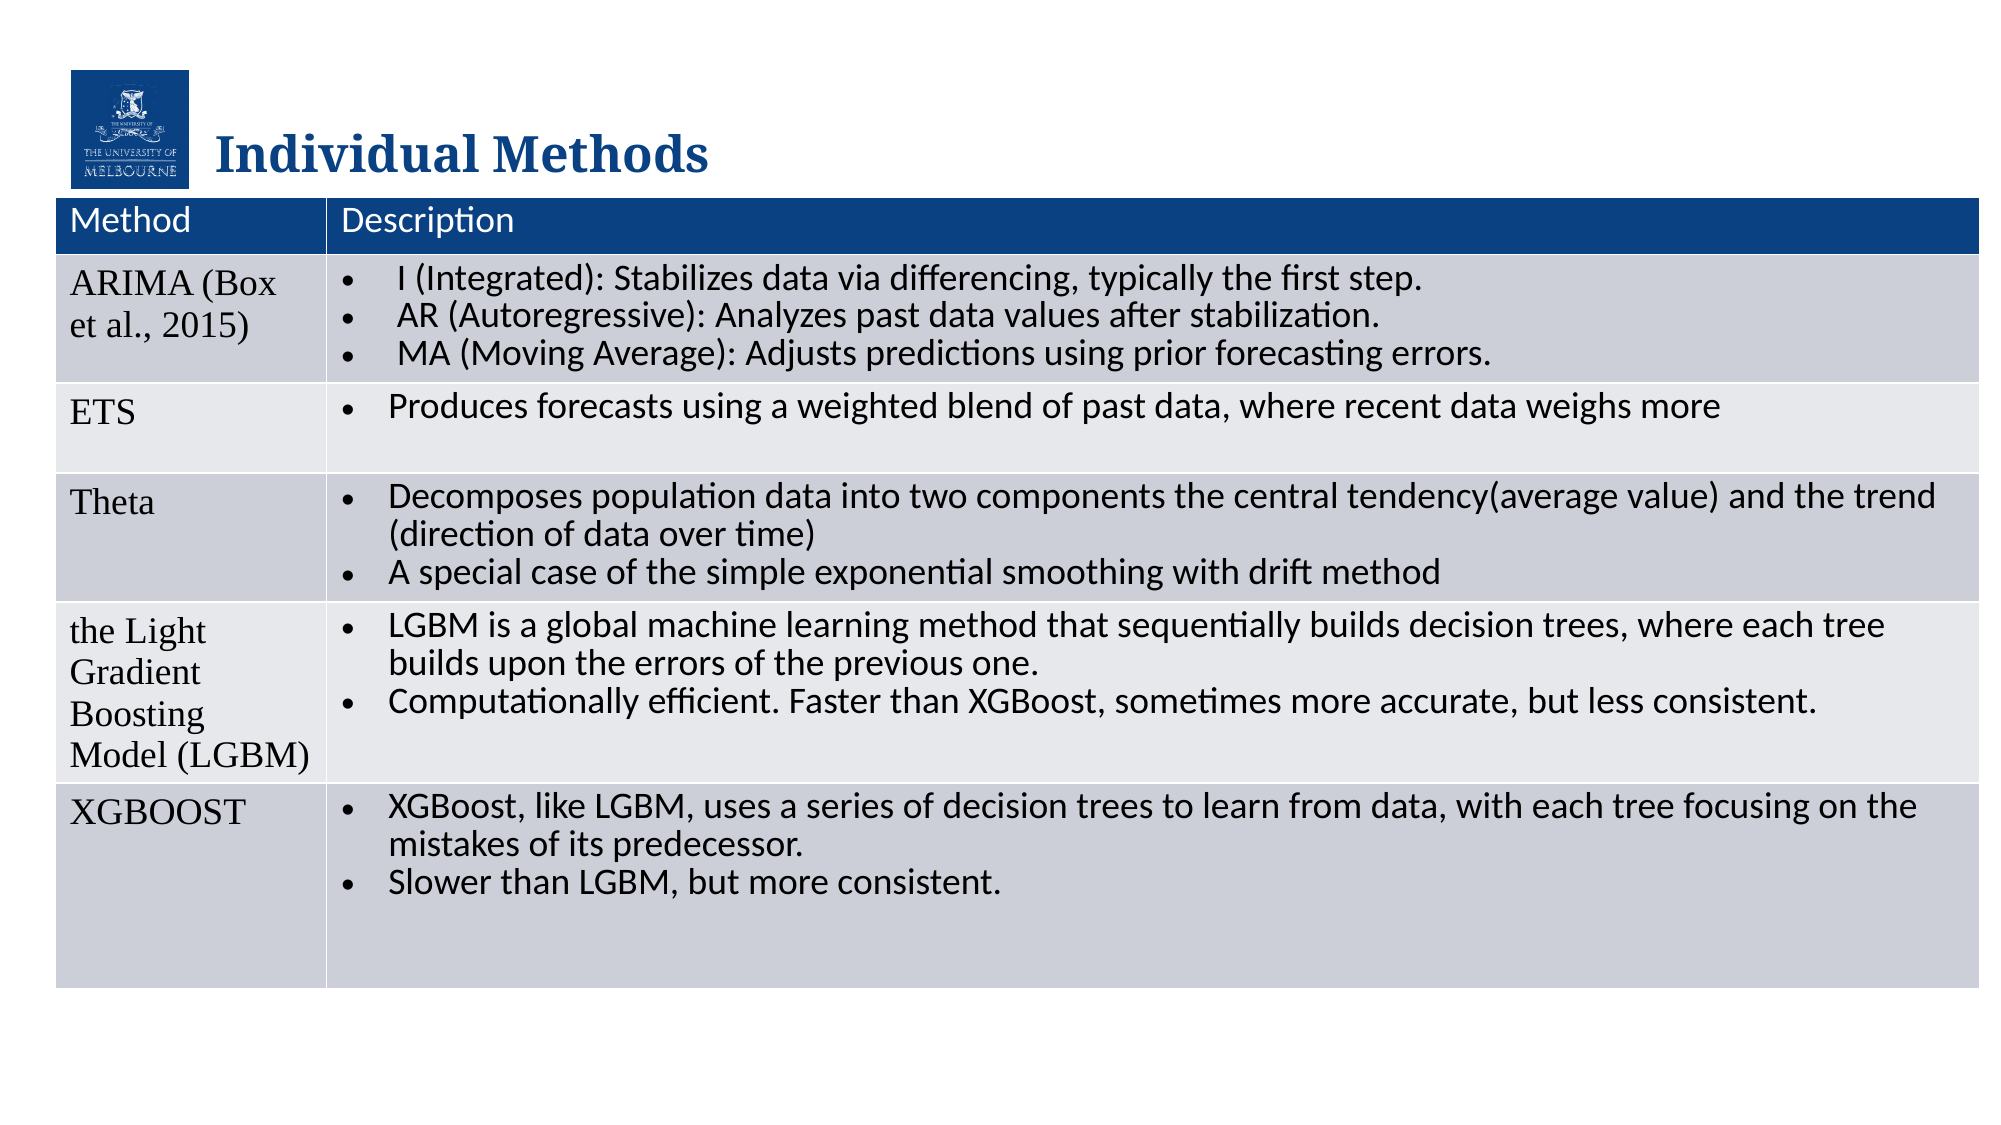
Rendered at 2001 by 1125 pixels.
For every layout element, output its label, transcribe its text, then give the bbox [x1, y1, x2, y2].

table_cell Theta [56, 474, 326, 601]
table_cell XGBoost, like LGBM, uses a series of decision trees to learn from data, with each tree focusing on the mistakes of its predecessor. Slower than LGBM, but more consistent. [327, 784, 1979, 988]
table_cell I (Integrated): Stabilizes data via differencing, typically the first step. AR (Autoregressive): Analyzes past data values after stabilization. MA (Moving Average): Adjusts predictions using prior forecasting errors. [327, 255, 1979, 382]
table_cell LGBM is a global machine learning method that sequentially builds decision trees, where each tree builds upon the errors of the previous one. Computationally efficient. Faster than XGBoost, sometimes more accurate, but less consistent. [327, 603, 1979, 782]
table_cell ETS [56, 384, 326, 472]
picture [71, 70, 189, 189]
table_cell the Light Gradient Boosting Model (LGBM) [56, 603, 326, 782]
table_header Method [56, 198, 326, 254]
table_header Description [327, 198, 1979, 254]
table_cell ARIMA (Box et al., 2015) [56, 255, 326, 382]
table_cell Produces forecasts using a weighted blend of past data, where recent data weighs more [327, 384, 1979, 472]
table_cell Decomposes population data into two components the central tendency(average value) and the trend (direction of data over time) A special case of the simple exponential smoothing with drift method [327, 474, 1979, 601]
title Individual Methods [200, 0, 1797, 193]
table_cell XGBOOST [56, 784, 326, 988]
